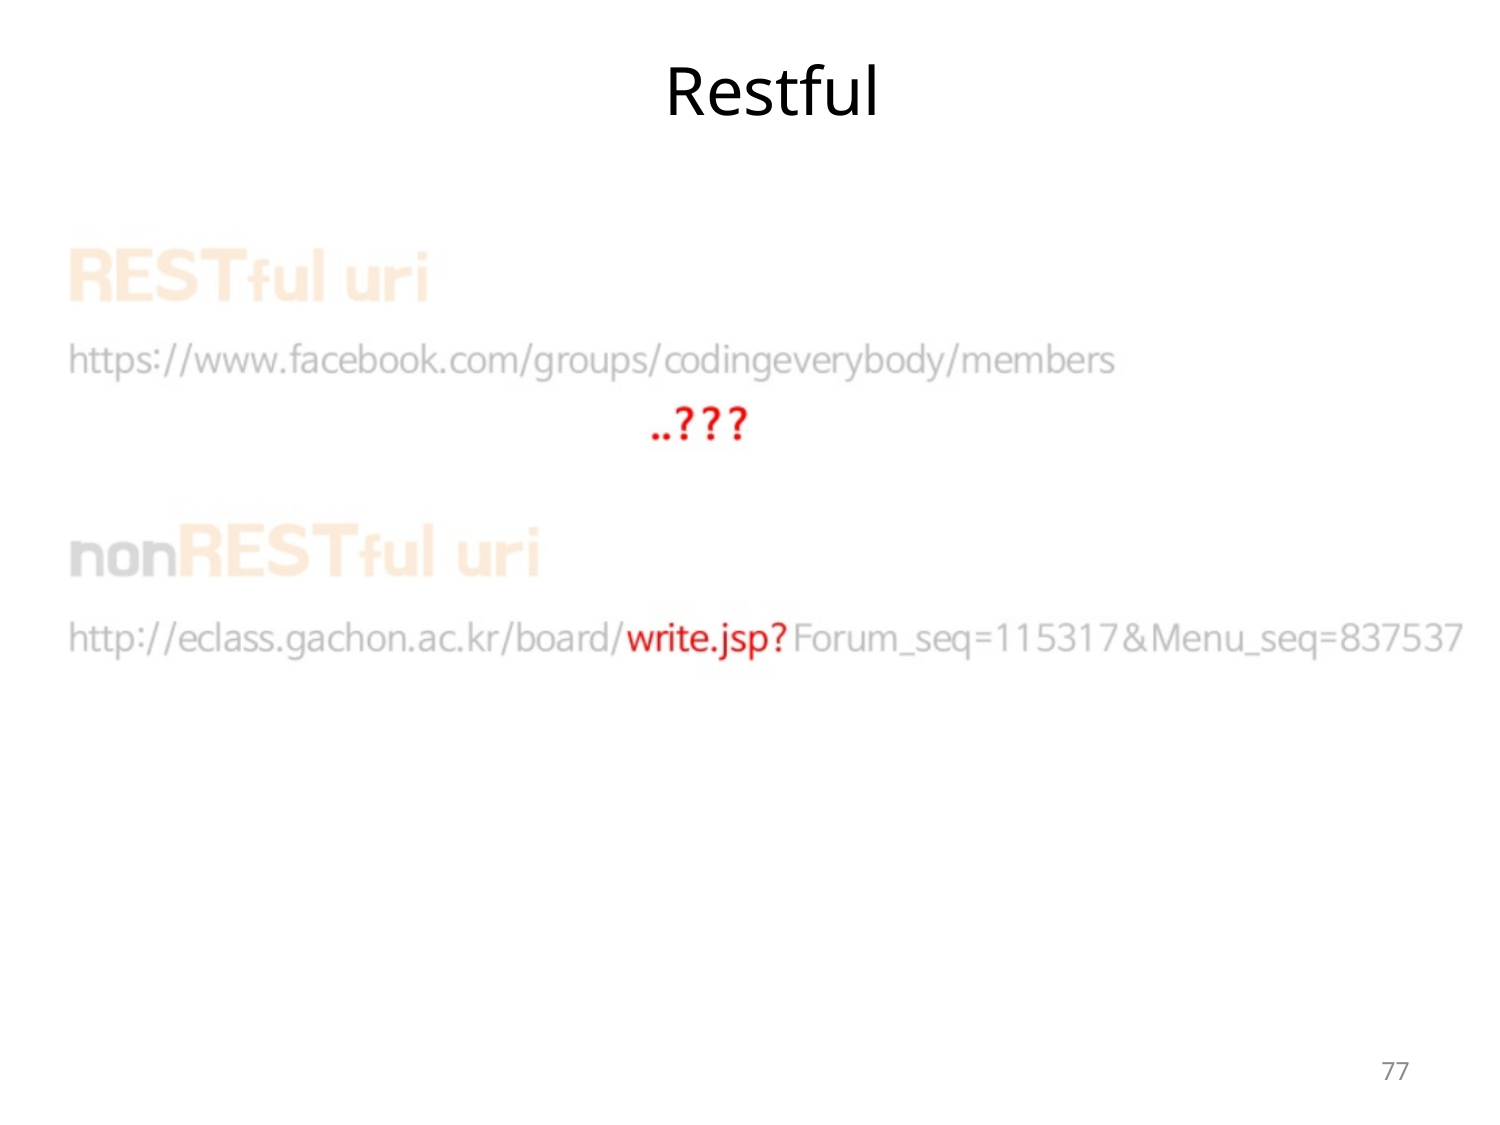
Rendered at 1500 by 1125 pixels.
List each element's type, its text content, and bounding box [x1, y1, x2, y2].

picture [0, 185, 1471, 724]
text_box Restful [145, 41, 1400, 136]
slide_number 77 [1074, 1042, 1425, 1103]
